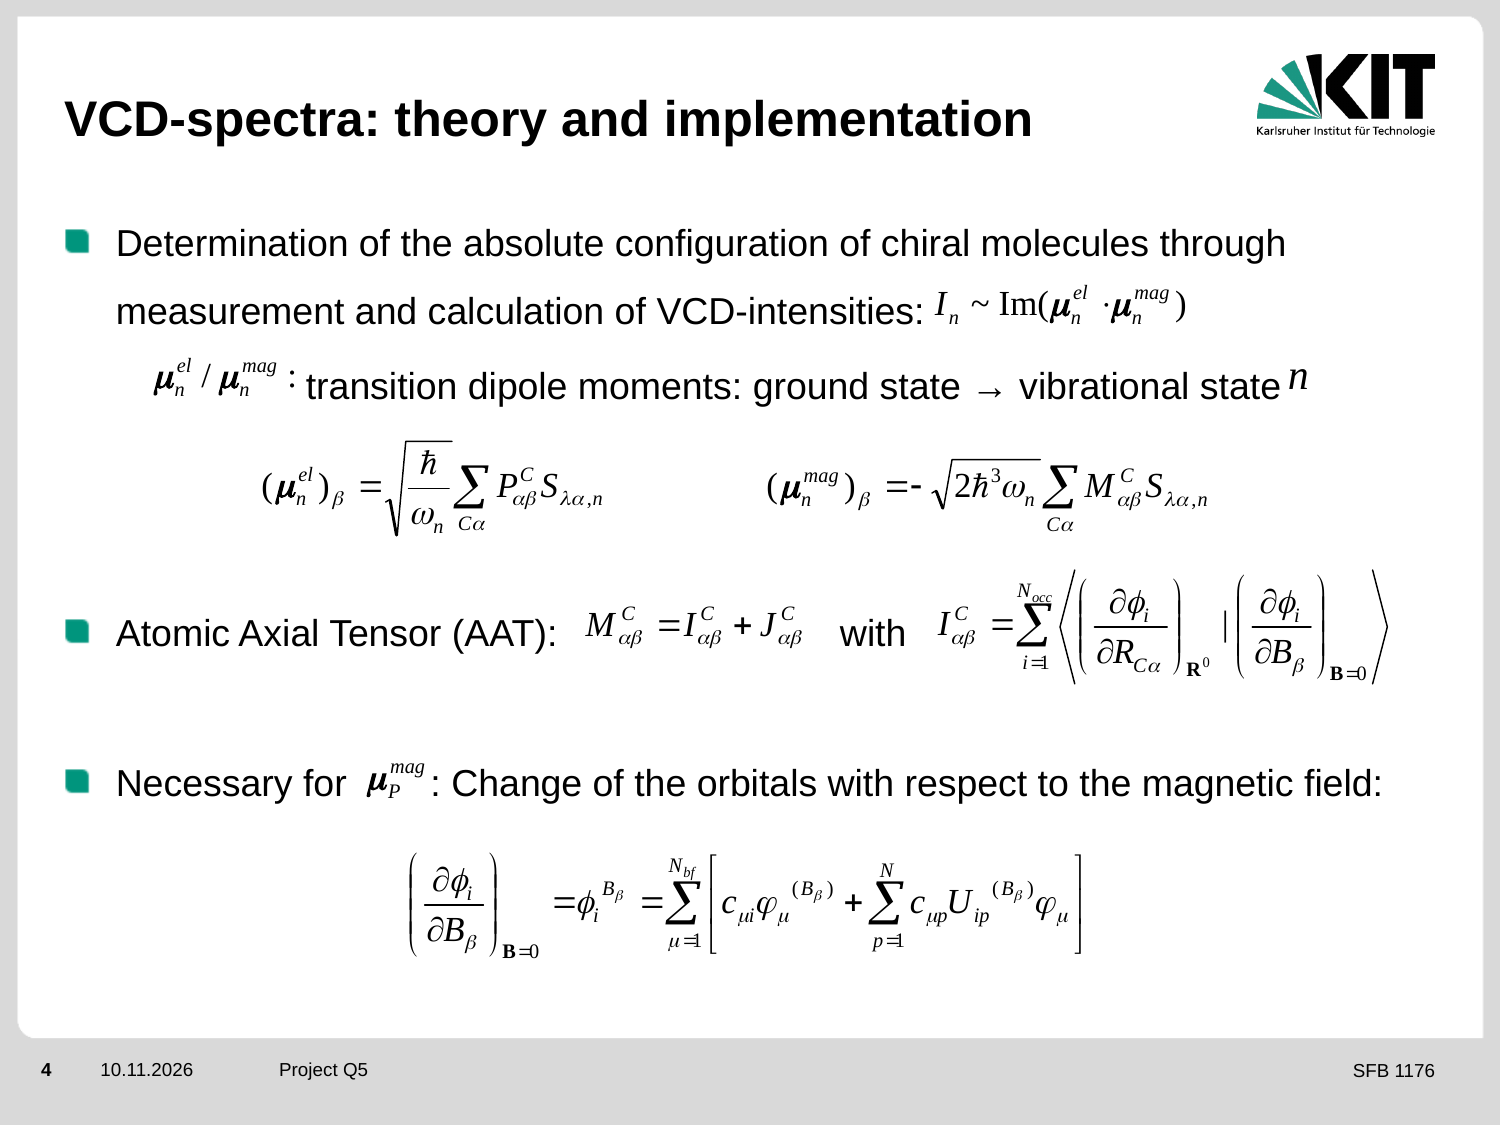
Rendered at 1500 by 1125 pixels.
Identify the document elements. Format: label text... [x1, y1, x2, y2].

footer Project Q5 [279, 1057, 976, 1117]
list Determination of the absolute configuration of chiral molecules through measurement and calculation of VCD-intensities: transition dipole moments: ground state → vibrational state Atomic Axial Tensor (AAT): with Necessary for : Change of the orbitals with respect to the magnetic field: [64, 196, 1500, 1000]
picture [0, 0, 1500, 1125]
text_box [579, 597, 810, 657]
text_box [256, 432, 614, 545]
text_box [402, 845, 1093, 967]
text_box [146, 349, 302, 406]
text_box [359, 751, 433, 805]
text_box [761, 450, 1218, 539]
title VCD-spectra: theory and implementation [64, 54, 1198, 147]
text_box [1281, 361, 1317, 401]
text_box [931, 562, 1396, 692]
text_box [928, 277, 1193, 334]
